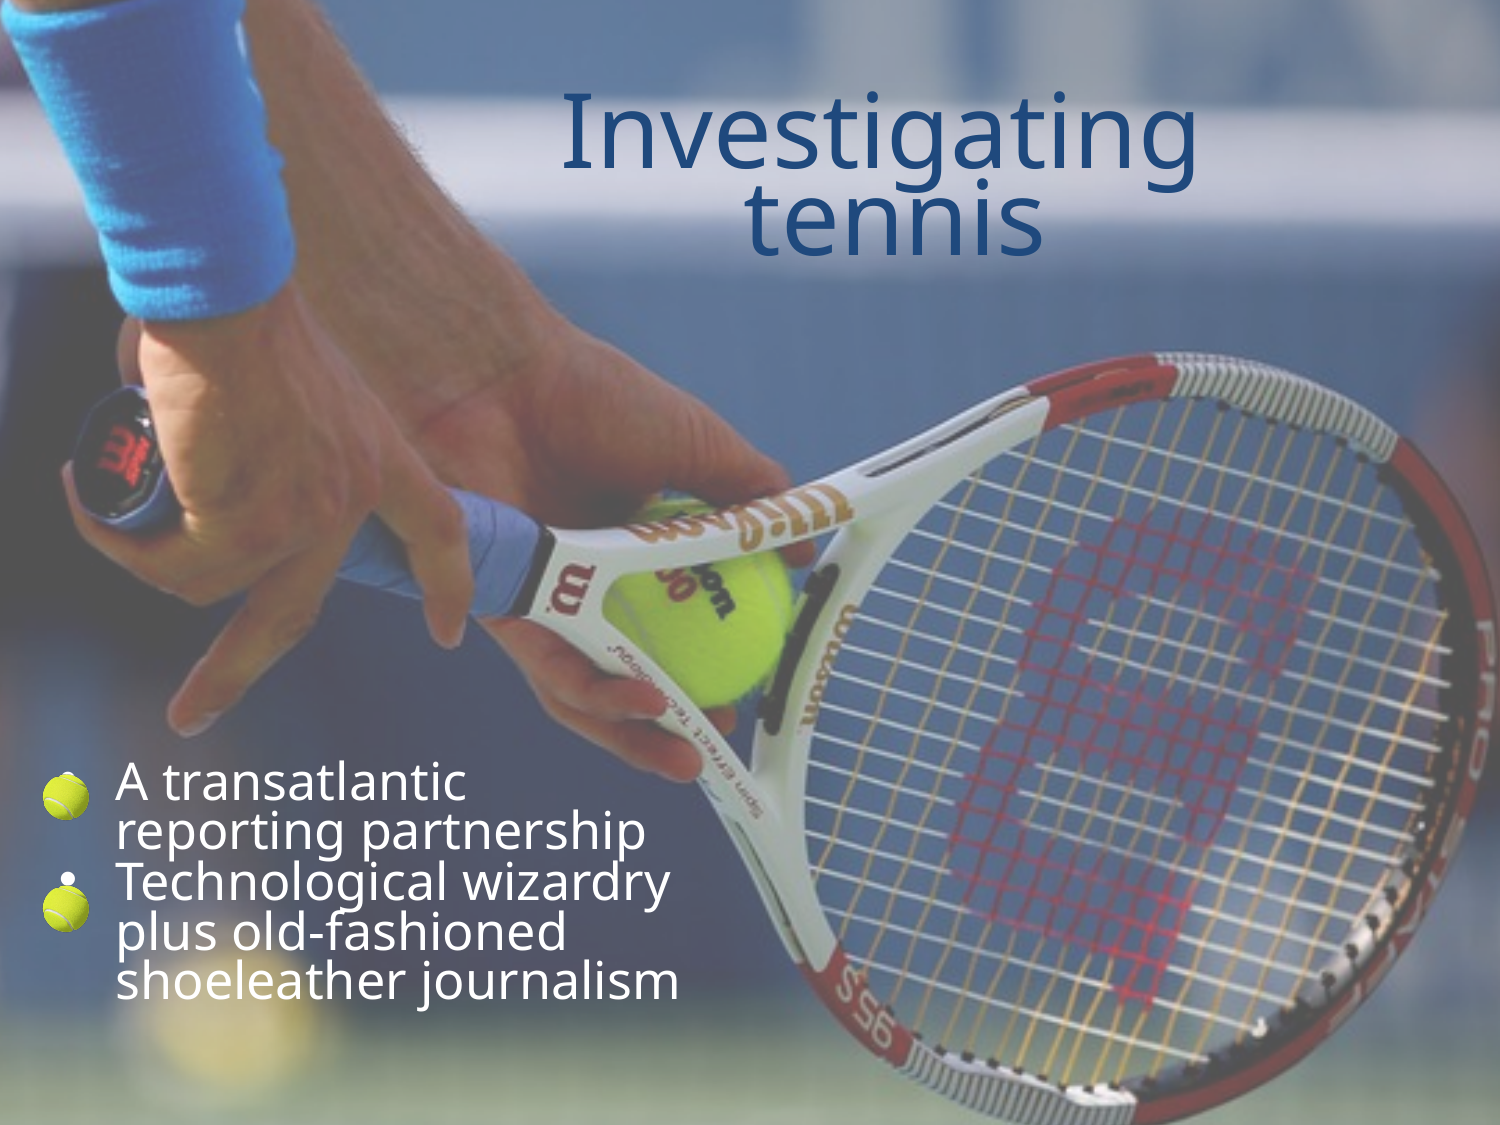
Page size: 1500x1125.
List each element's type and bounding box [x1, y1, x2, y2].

list [0, 0, 1500, 1125]
picture [40, 772, 92, 824]
picture [40, 883, 92, 935]
